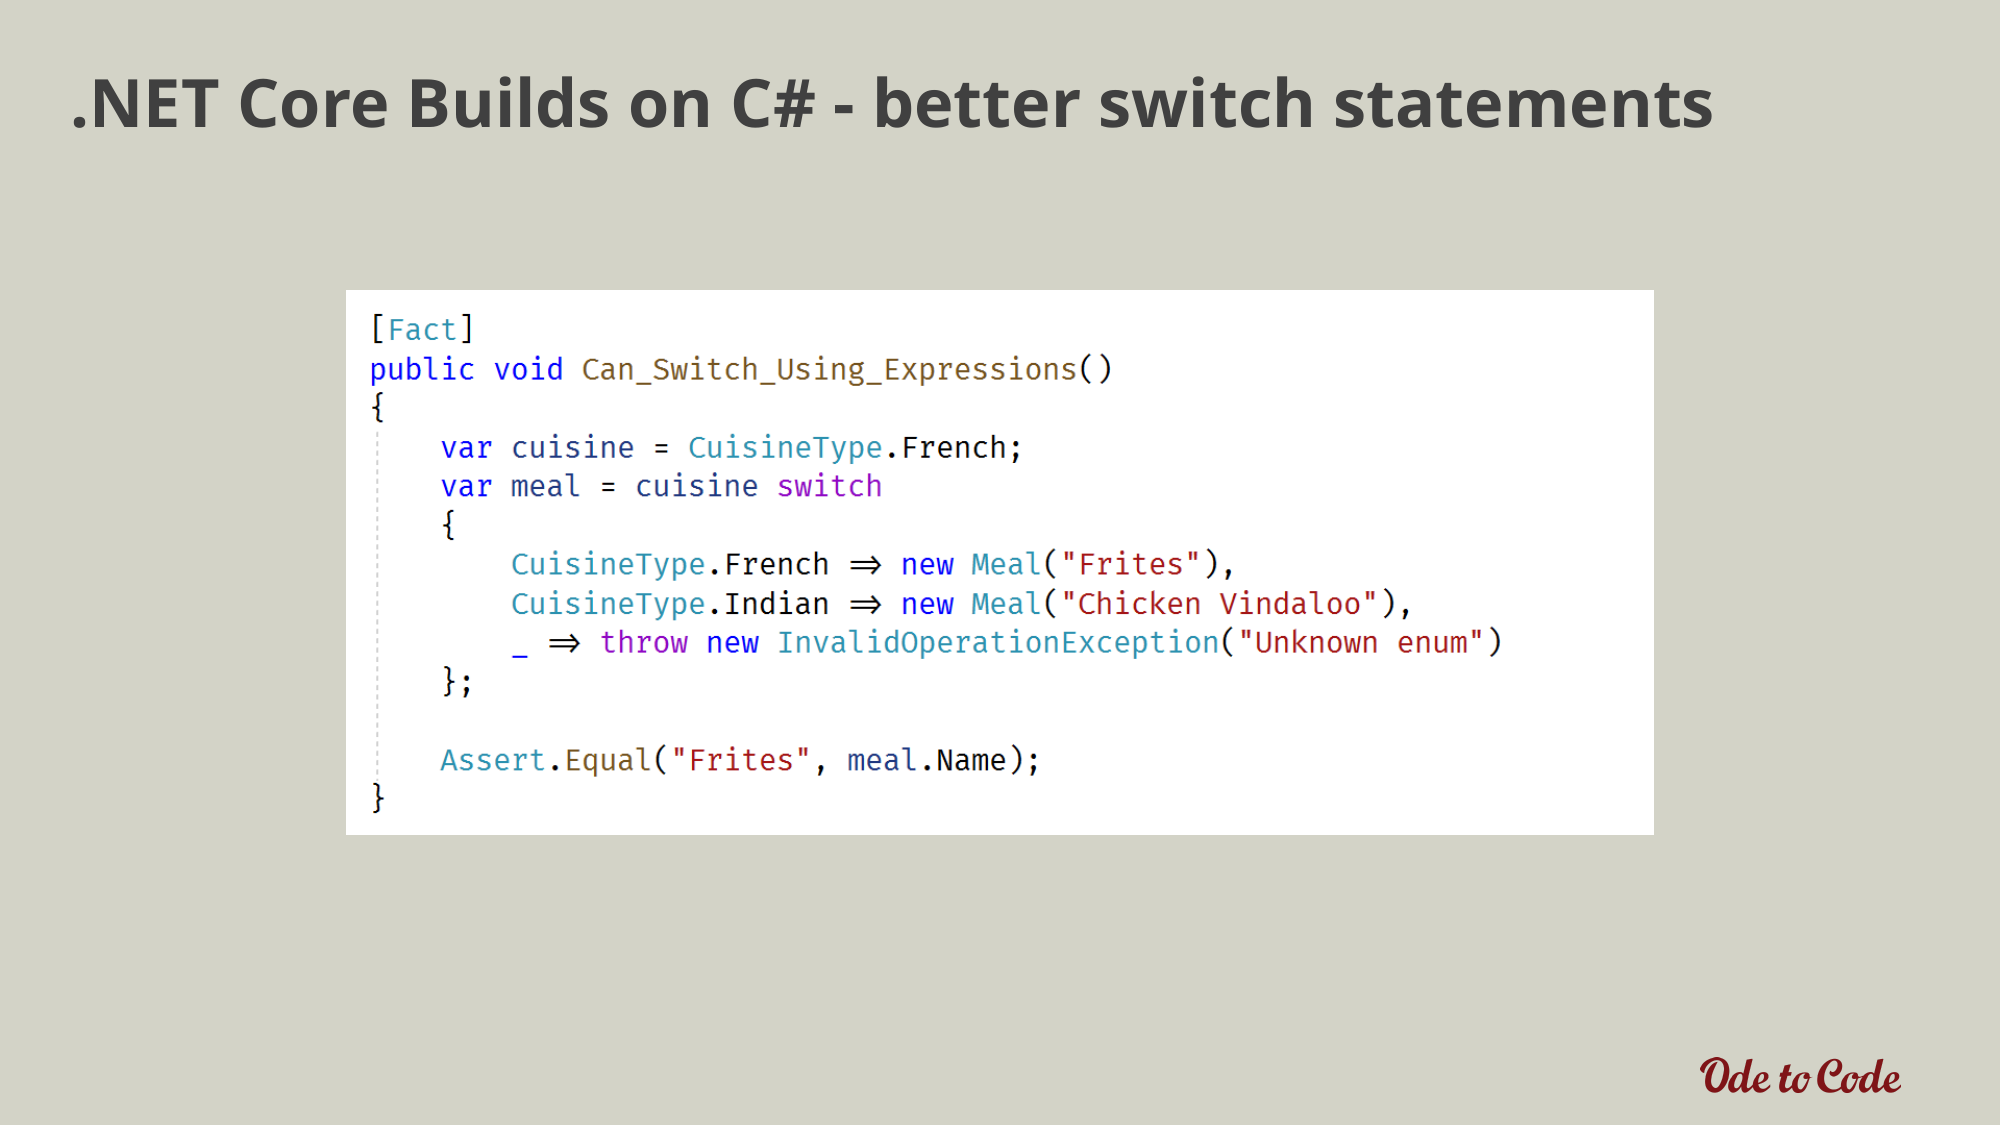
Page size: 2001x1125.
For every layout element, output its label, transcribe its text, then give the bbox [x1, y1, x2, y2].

title .NET Core Builds on C# - better switch statements [70, 70, 1930, 142]
picture [346, 289, 1654, 835]
picture [1700, 1057, 1901, 1096]
